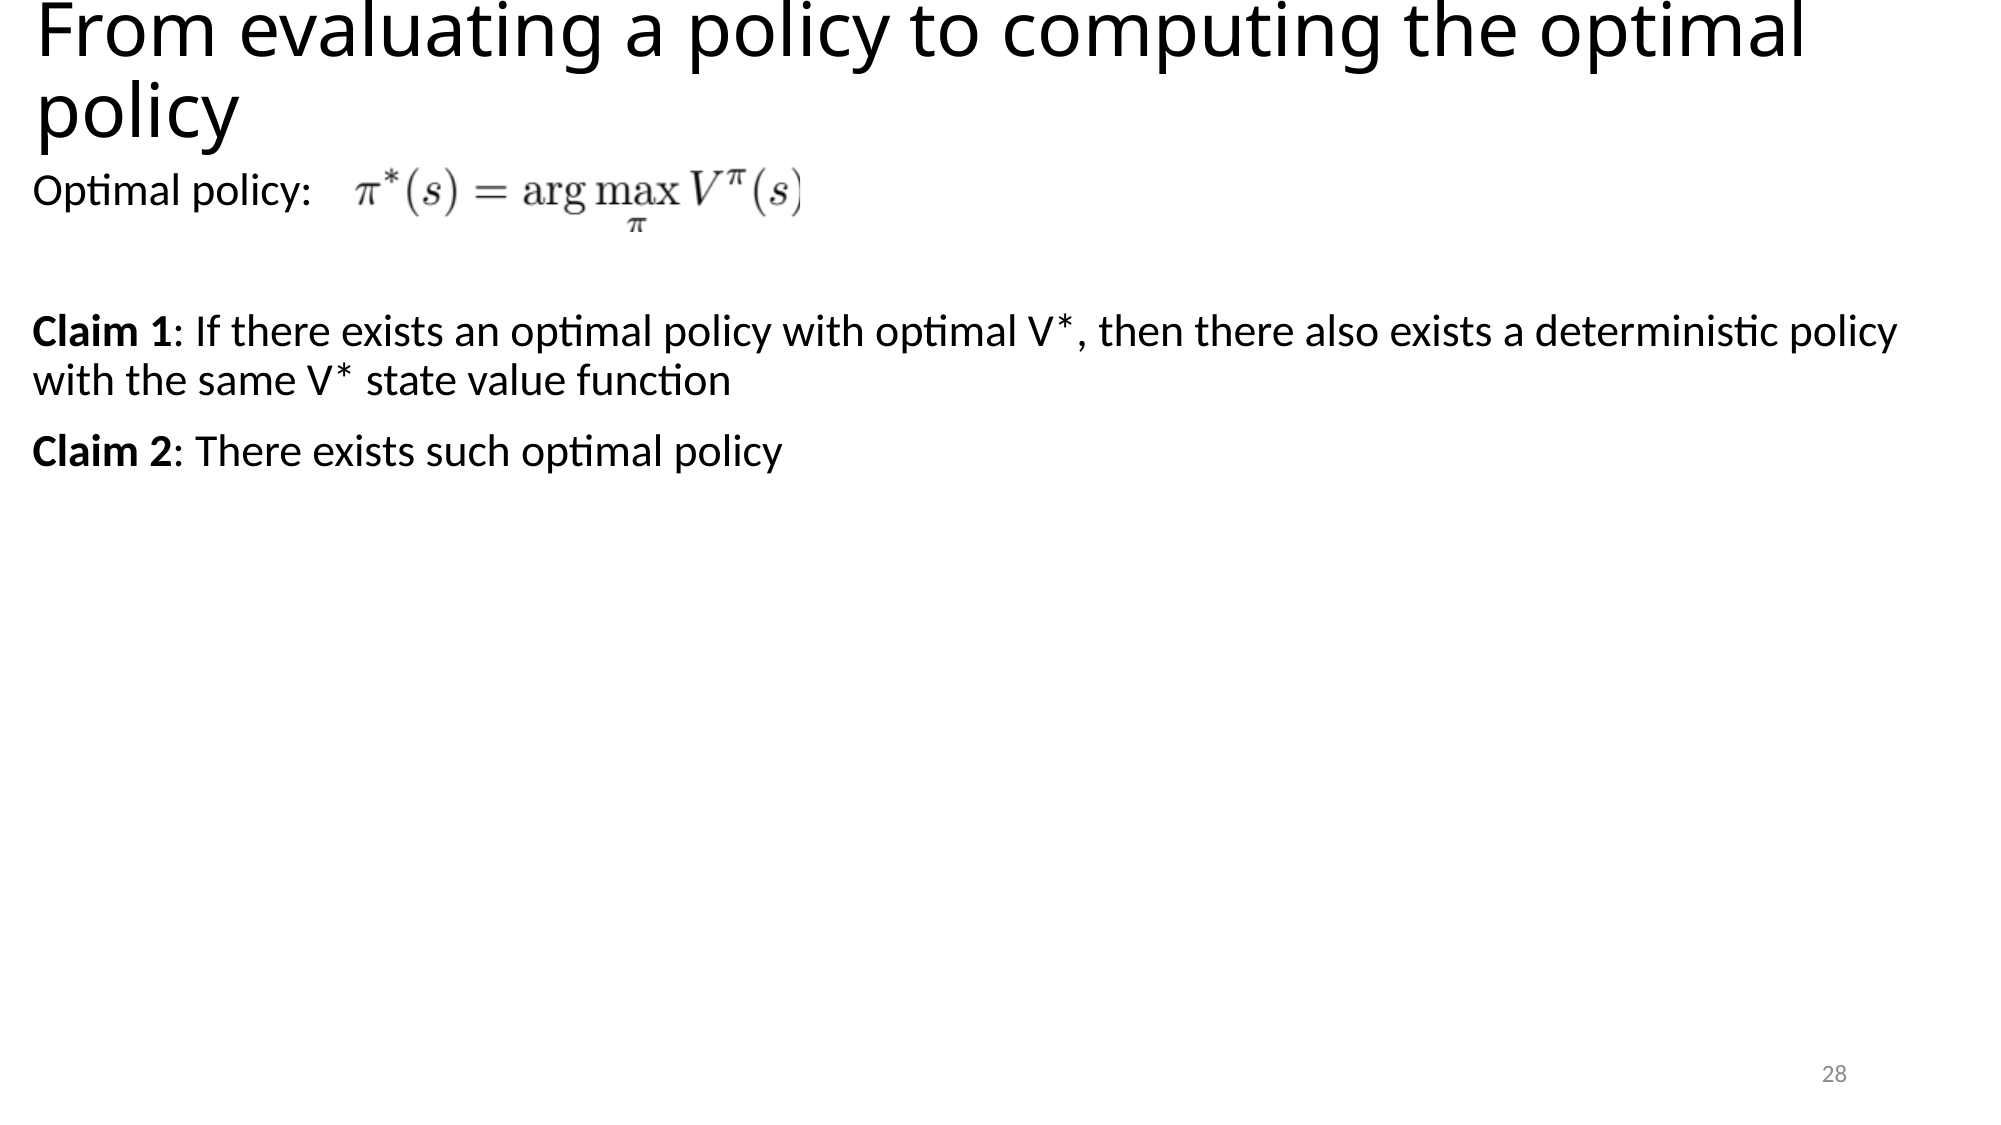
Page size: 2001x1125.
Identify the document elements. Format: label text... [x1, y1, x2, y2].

slide_number 28 [1412, 1042, 1863, 1103]
title From evaluating a policy to computing the optimal policy [20, 0, 1940, 158]
picture [354, 166, 801, 232]
list Optimal policy: Claim 1: If there exists an optimal policy with optimal V*, then there also exists a deterministic policy with the same V* state value function Claim 2: There exists such optimal policy [17, 158, 1983, 1017]
